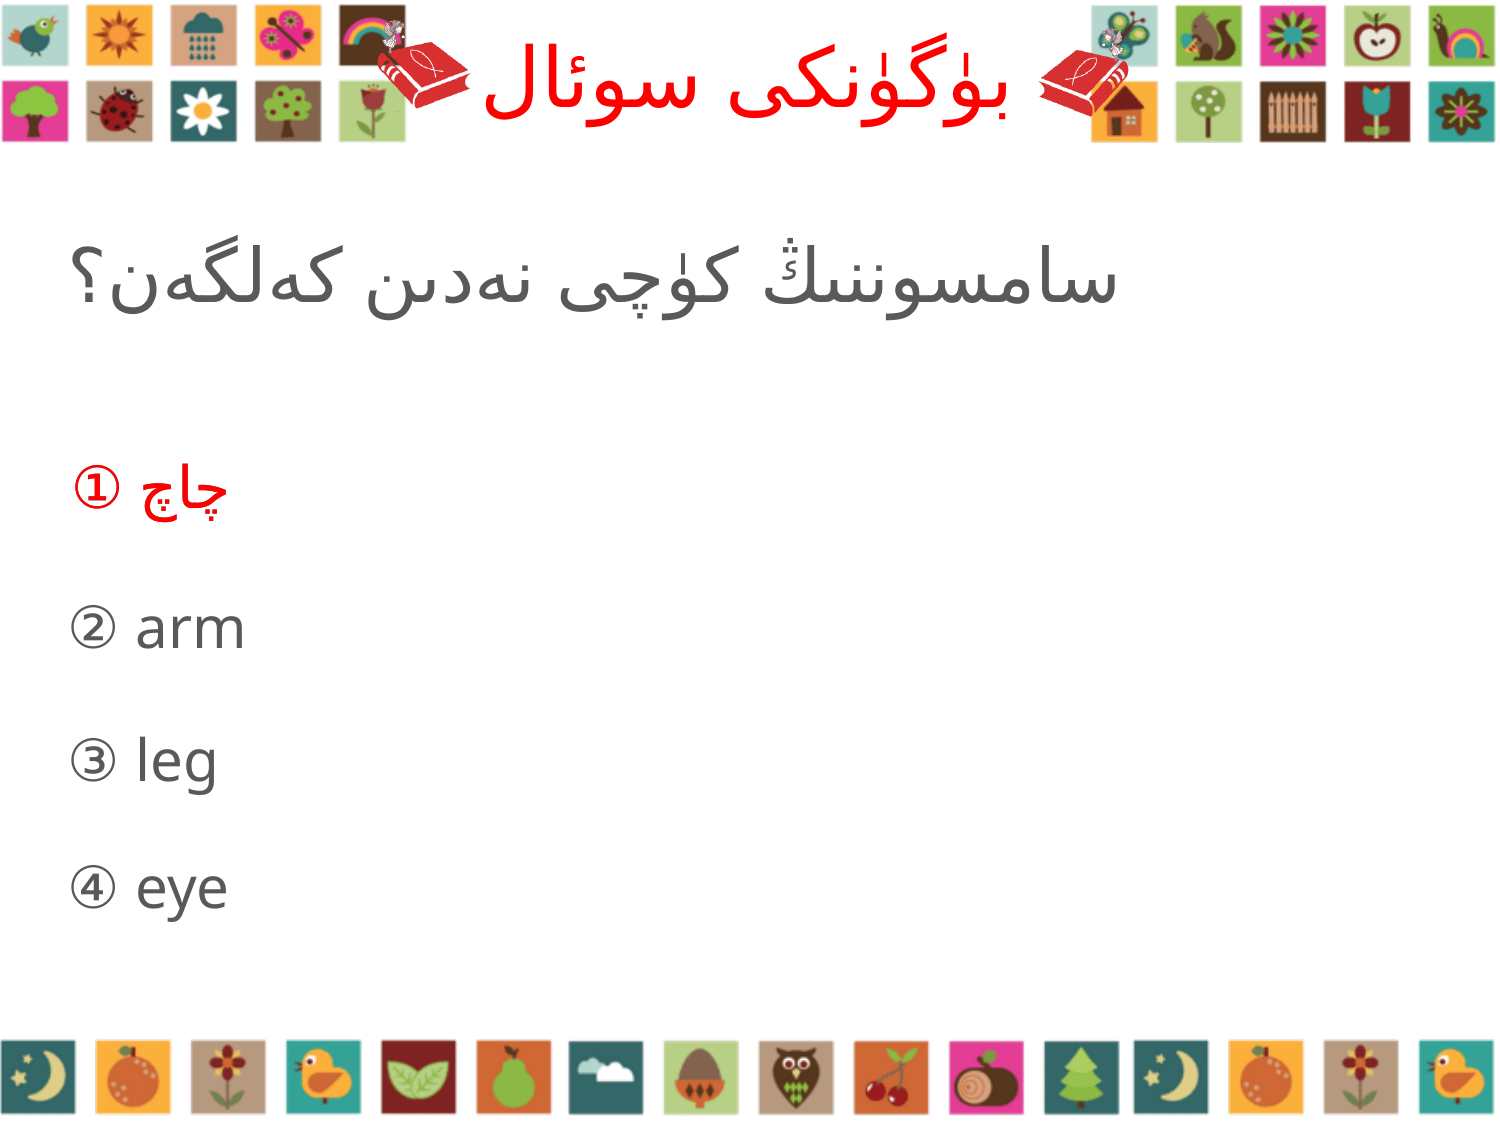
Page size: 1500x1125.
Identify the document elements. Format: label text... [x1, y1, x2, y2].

text_box بۈگۈنكى سوئال [425, 16, 1078, 131]
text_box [0, 1028, 1500, 1118]
picture [0, 3, 503, 150]
picture [1007, 3, 1500, 150]
text_box ② arm [53, 582, 1436, 668]
text_box ④ eye [53, 842, 1483, 928]
text_box ③ leg [53, 716, 1483, 801]
text_box سامسوننىڭ كۈچى نەدىن كەلگەن؟ [53, 219, 1436, 325]
text_box ① چاچ [56, 442, 1486, 528]
